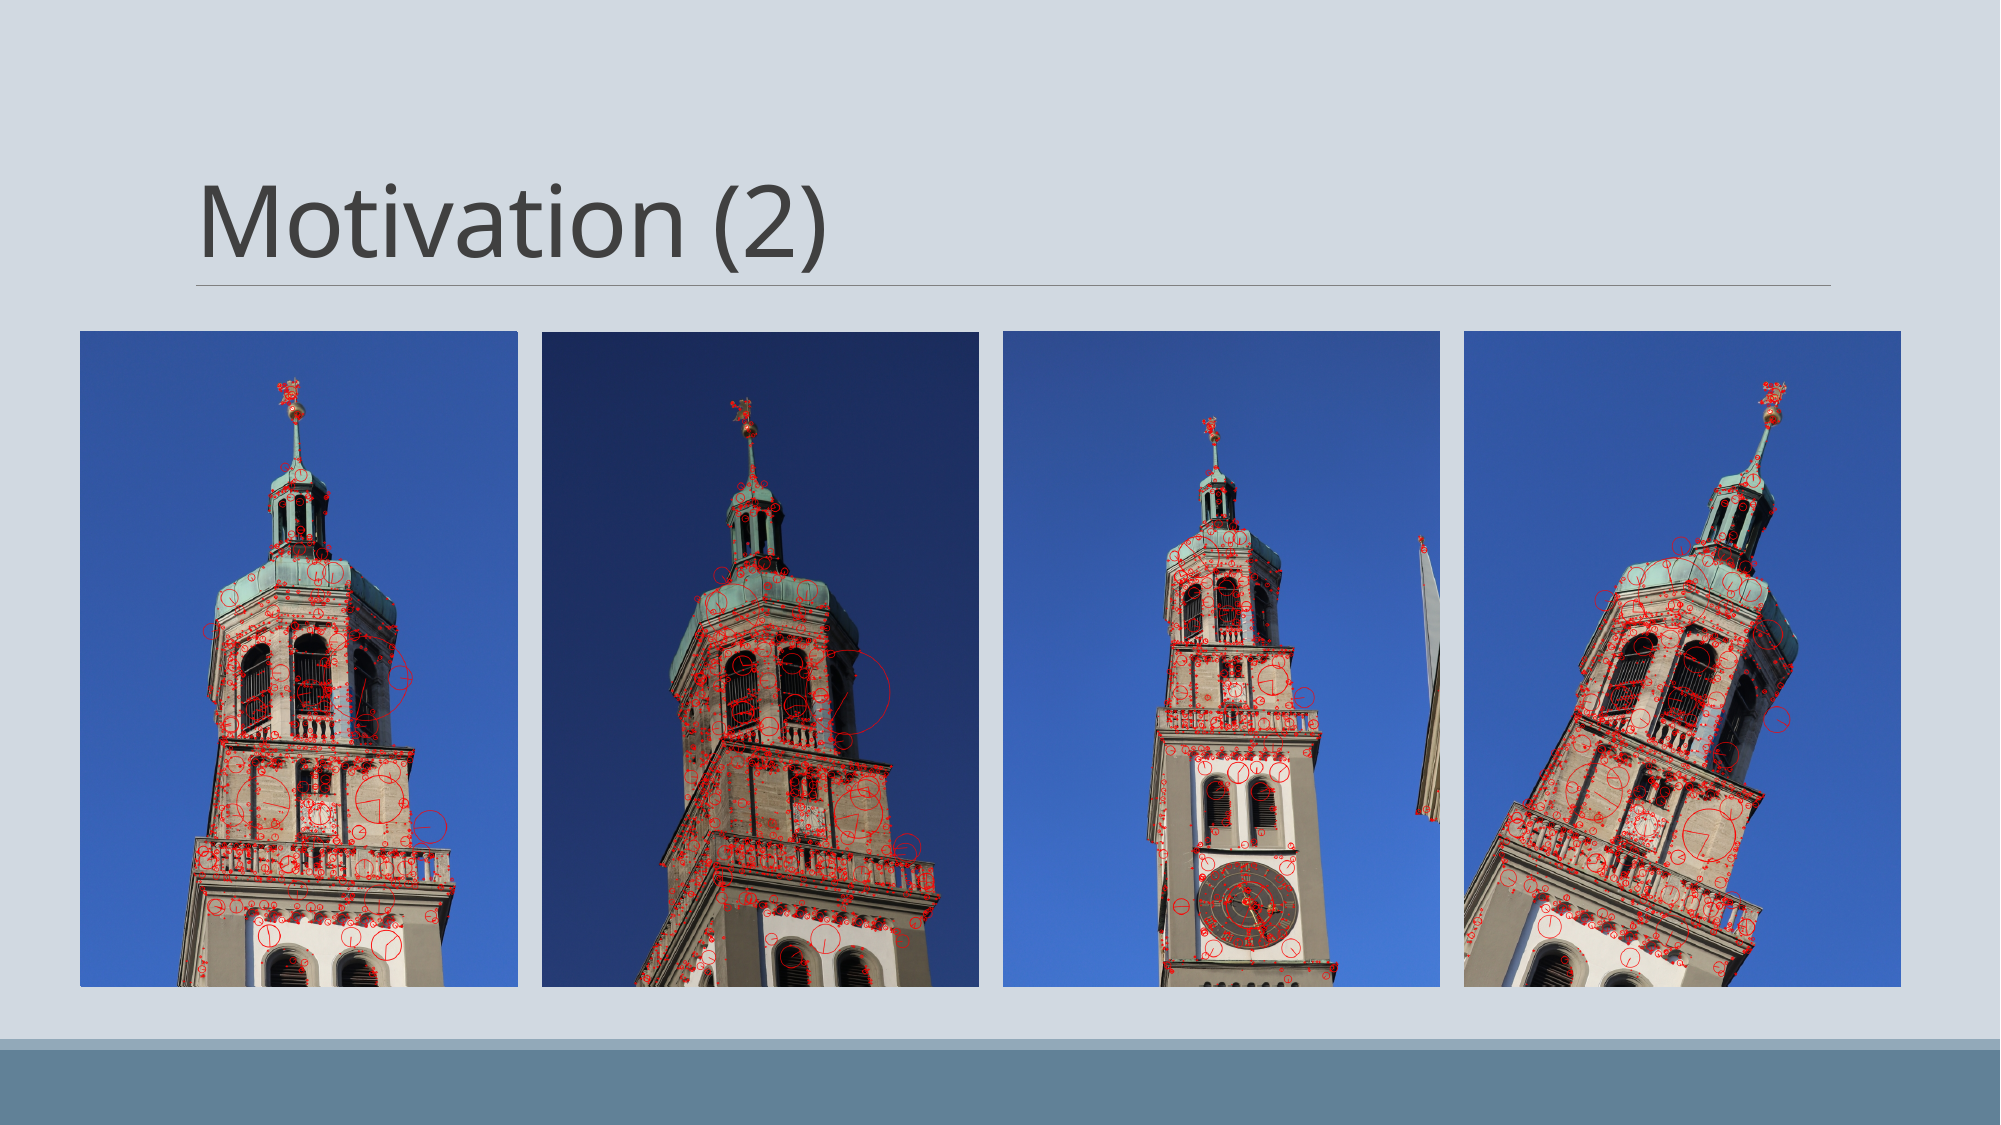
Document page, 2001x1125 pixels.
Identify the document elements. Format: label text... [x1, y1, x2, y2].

picture [1002, 331, 1440, 988]
picture [80, 331, 518, 988]
picture [1464, 331, 1901, 988]
picture [541, 332, 979, 988]
title Motivation (2) [180, 47, 1830, 285]
